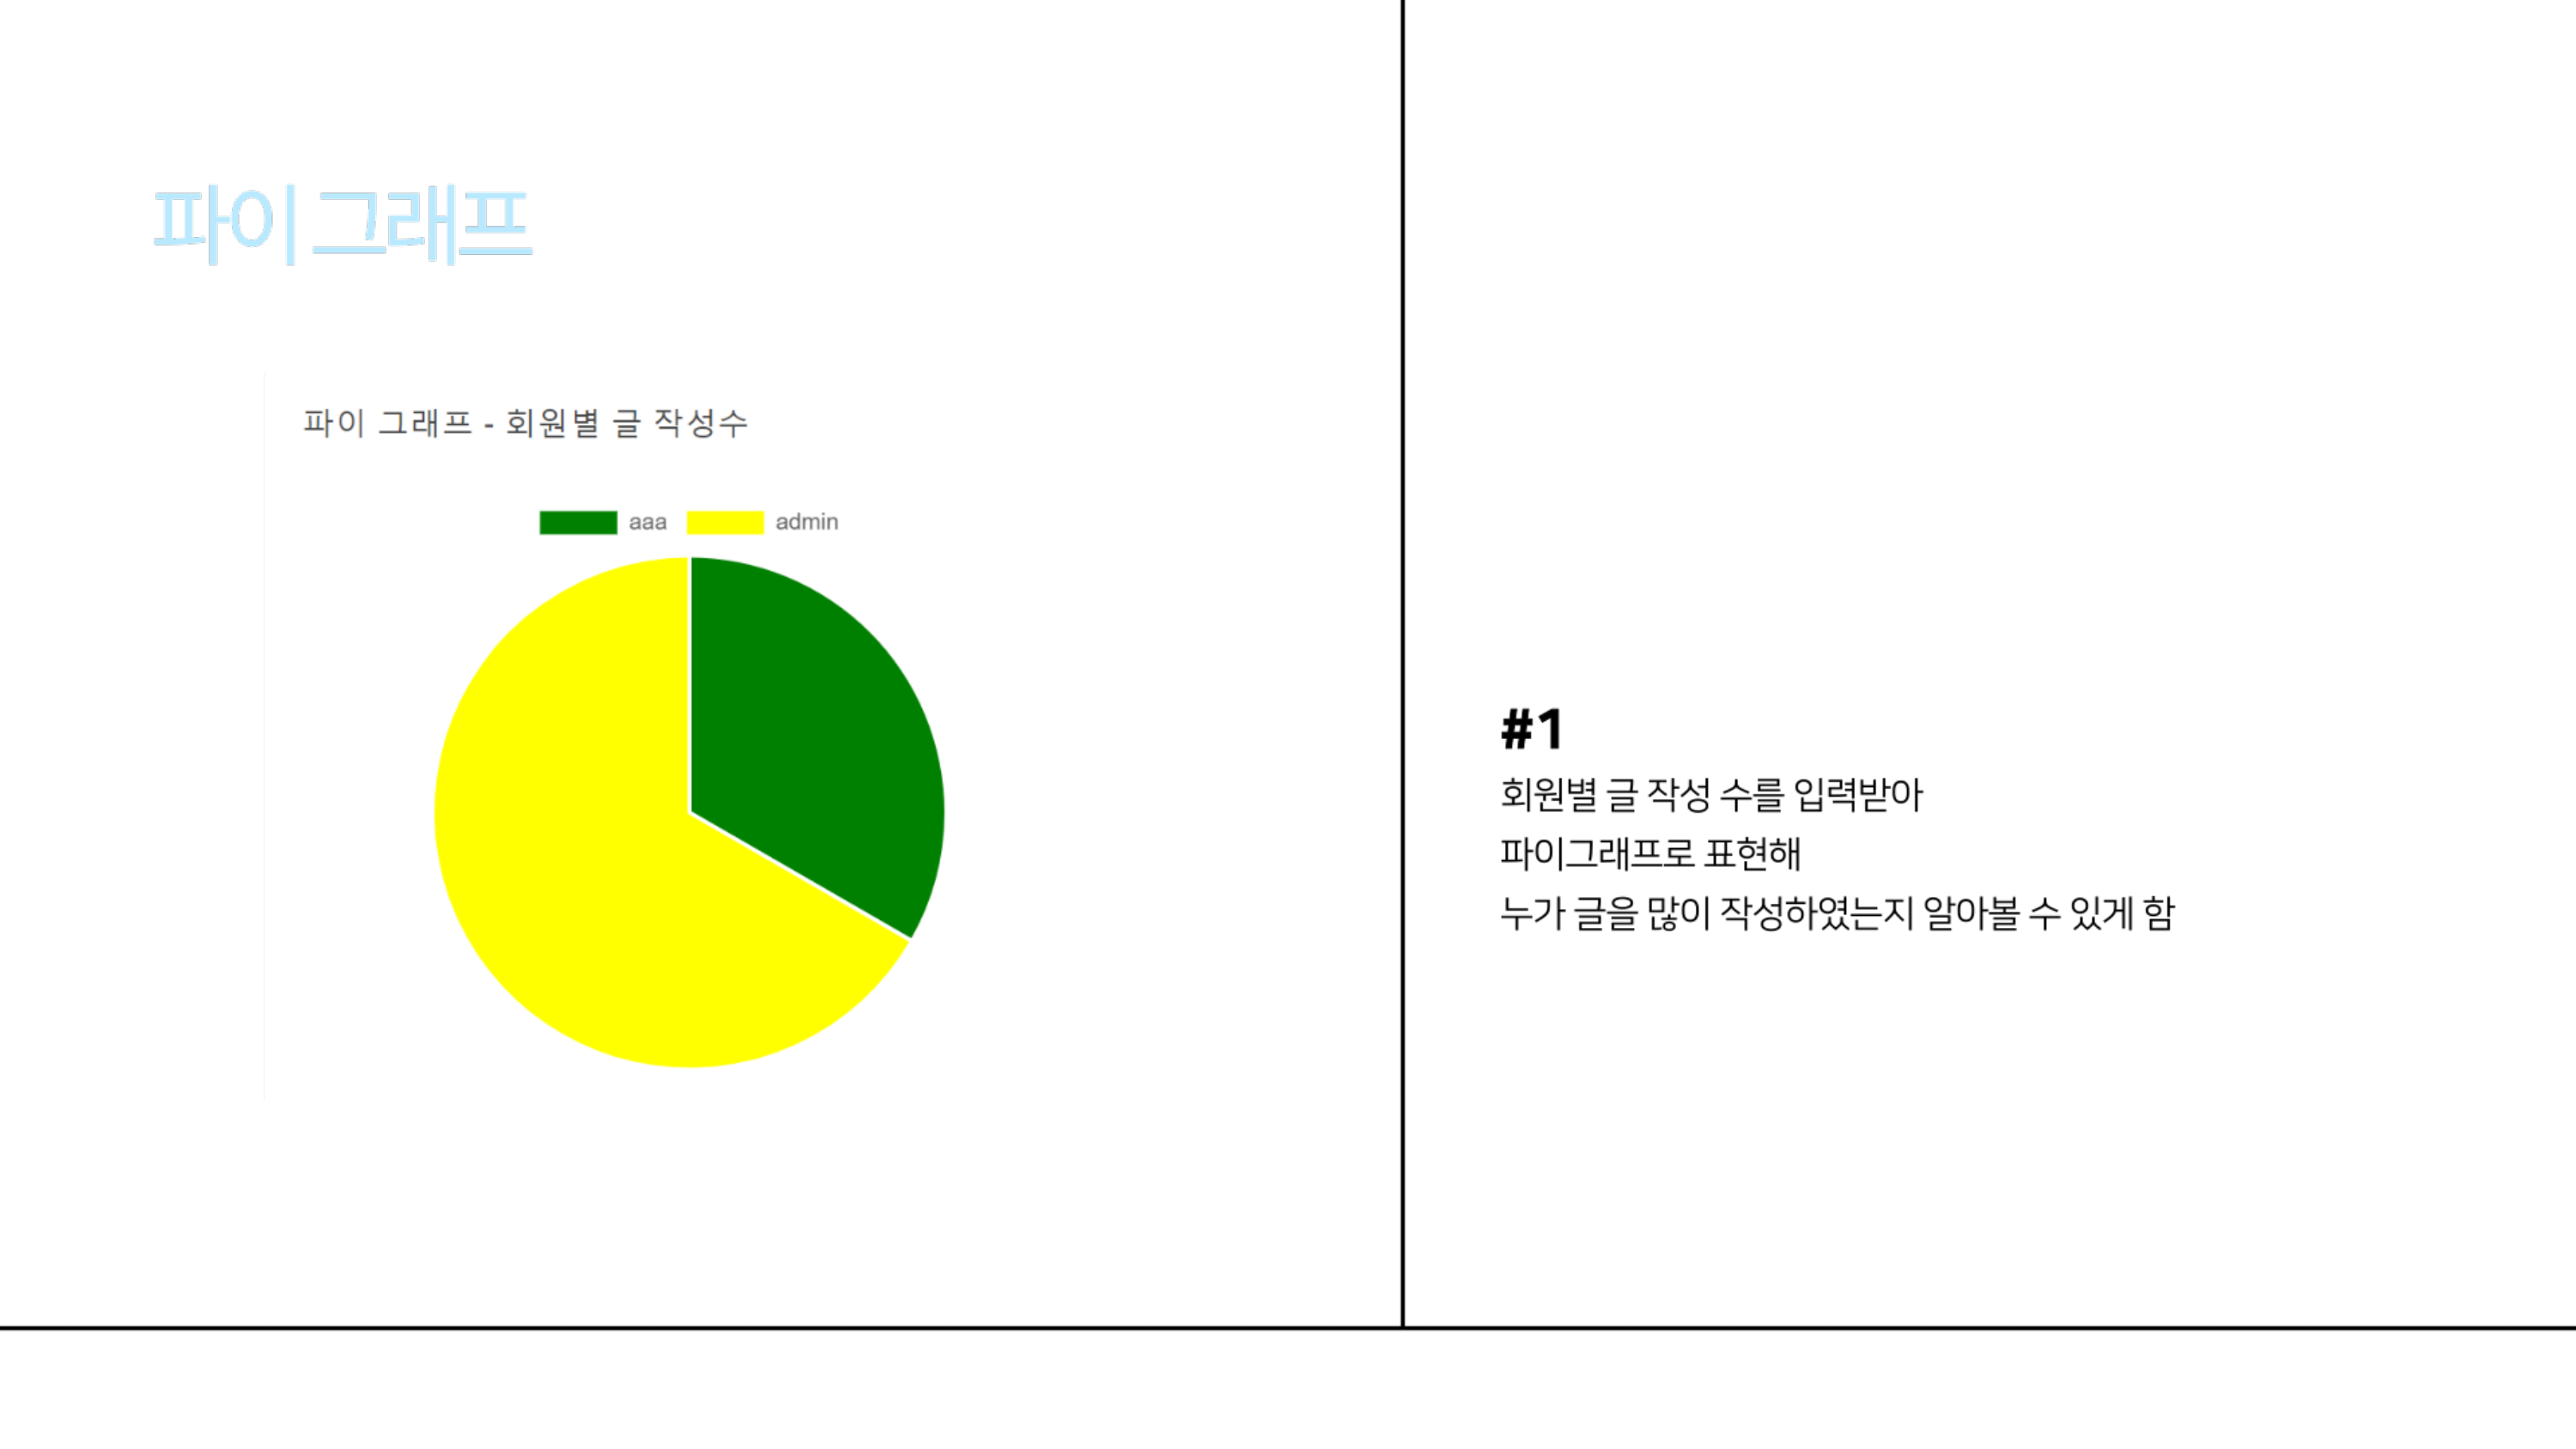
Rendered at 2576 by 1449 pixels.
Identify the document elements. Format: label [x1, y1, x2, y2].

text_box [1137, 642, 2082, 659]
text_box [263, 372, 1133, 1100]
picture [1395, 659, 1410, 1319]
picture [137, 145, 580, 325]
picture [1492, 684, 2193, 959]
text_box [0, 1319, 2576, 1337]
picture [1395, 0, 1410, 642]
